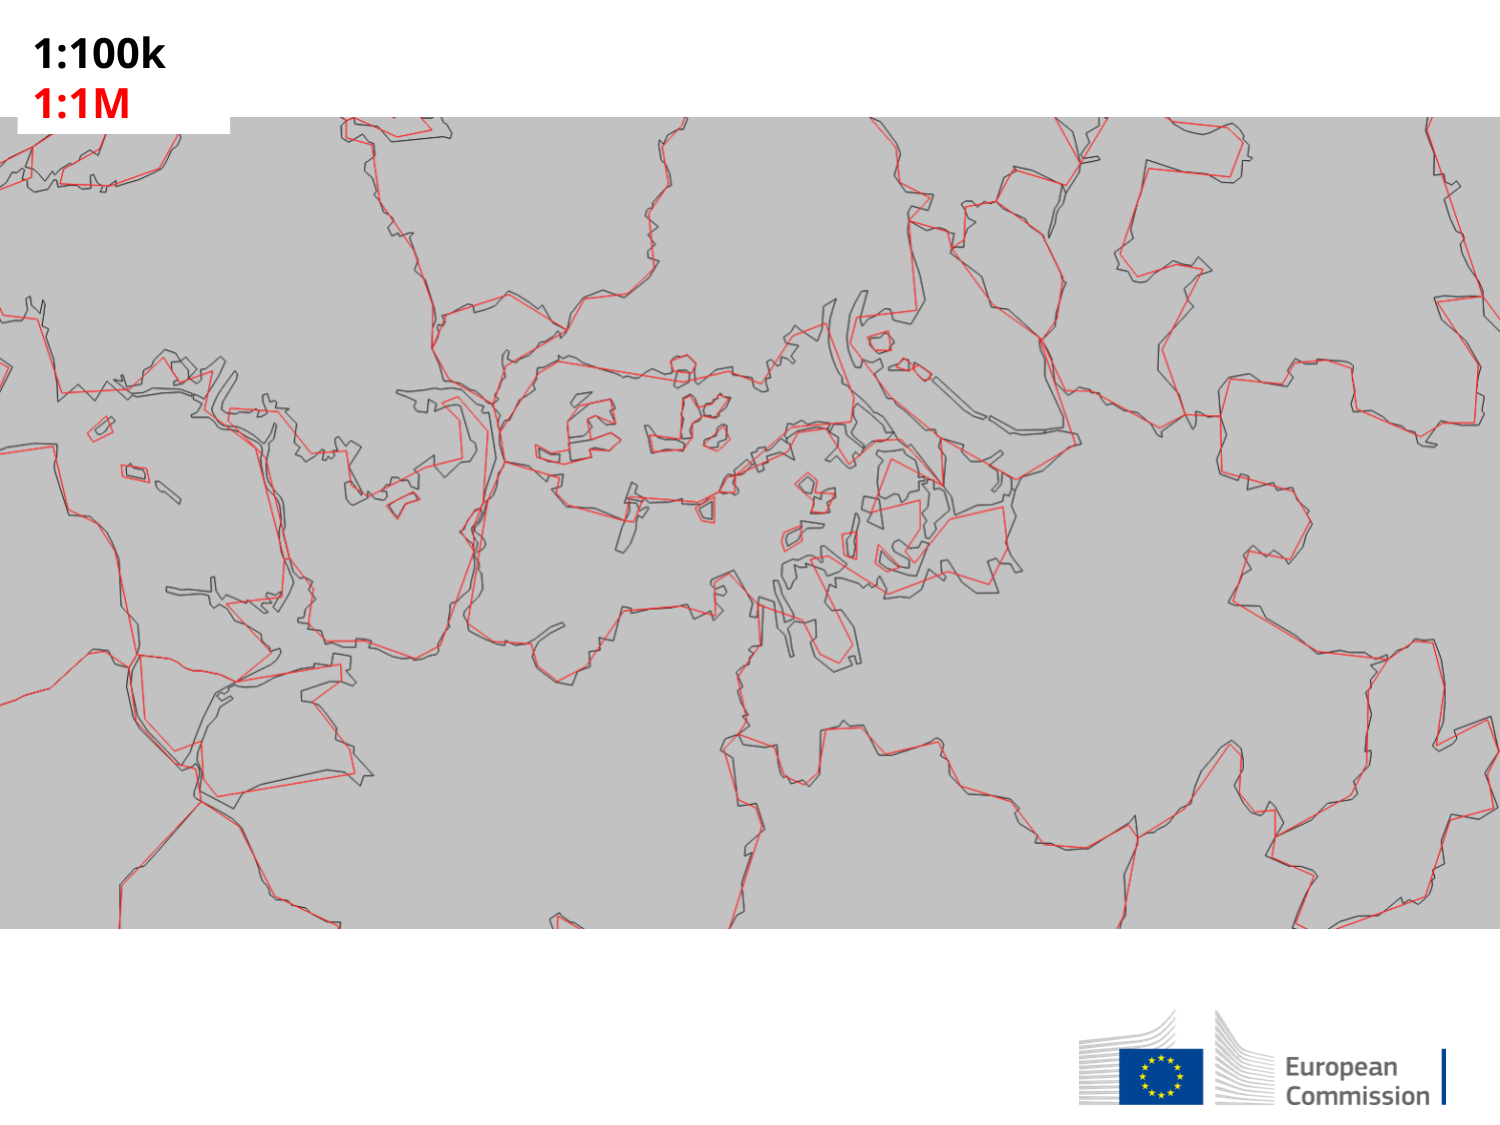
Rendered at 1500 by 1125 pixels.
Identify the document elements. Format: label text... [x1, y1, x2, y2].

picture [1078, 1008, 1447, 1106]
picture [0, 117, 1500, 929]
text_box 1:100k 1:1M [17, 19, 231, 115]
